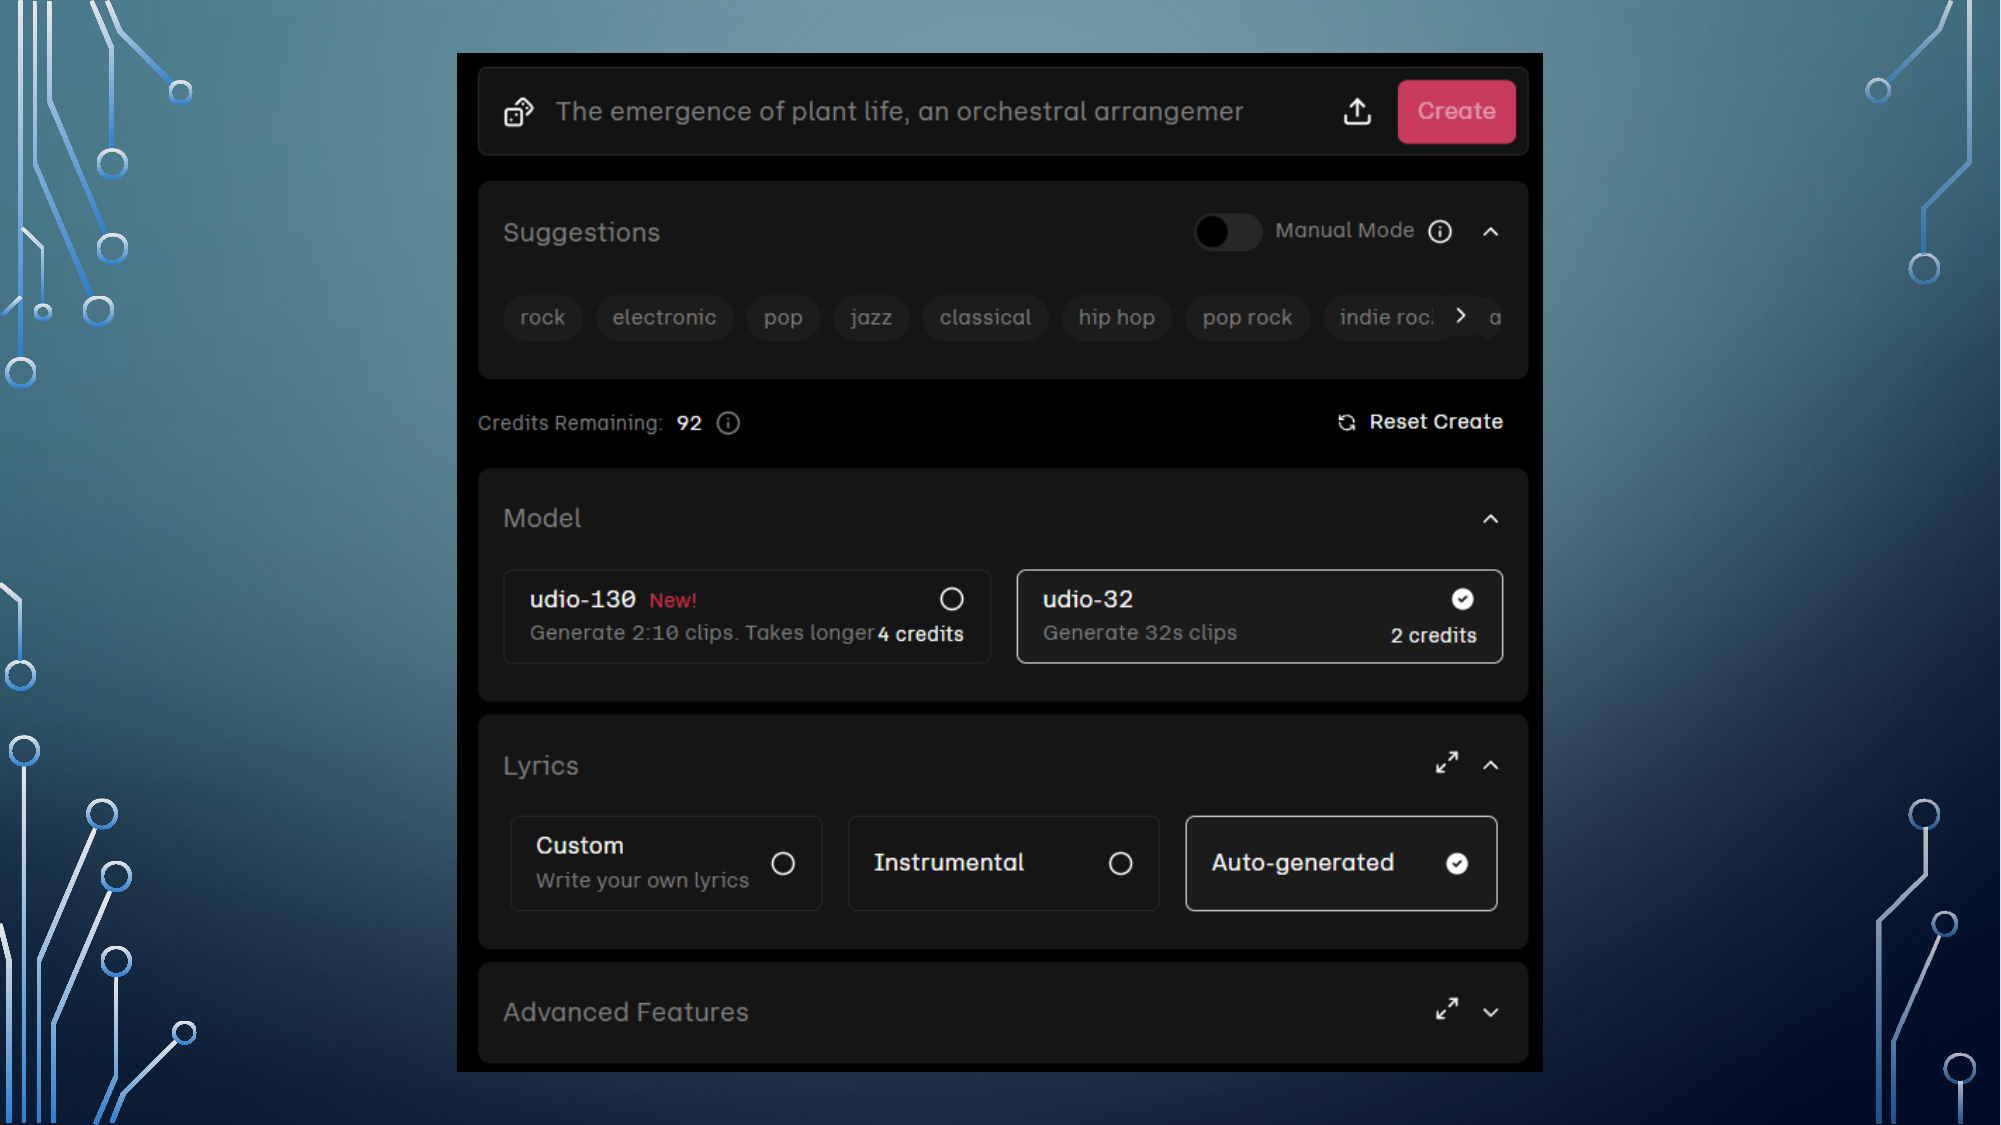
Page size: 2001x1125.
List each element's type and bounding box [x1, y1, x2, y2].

picture [456, 53, 1543, 1072]
